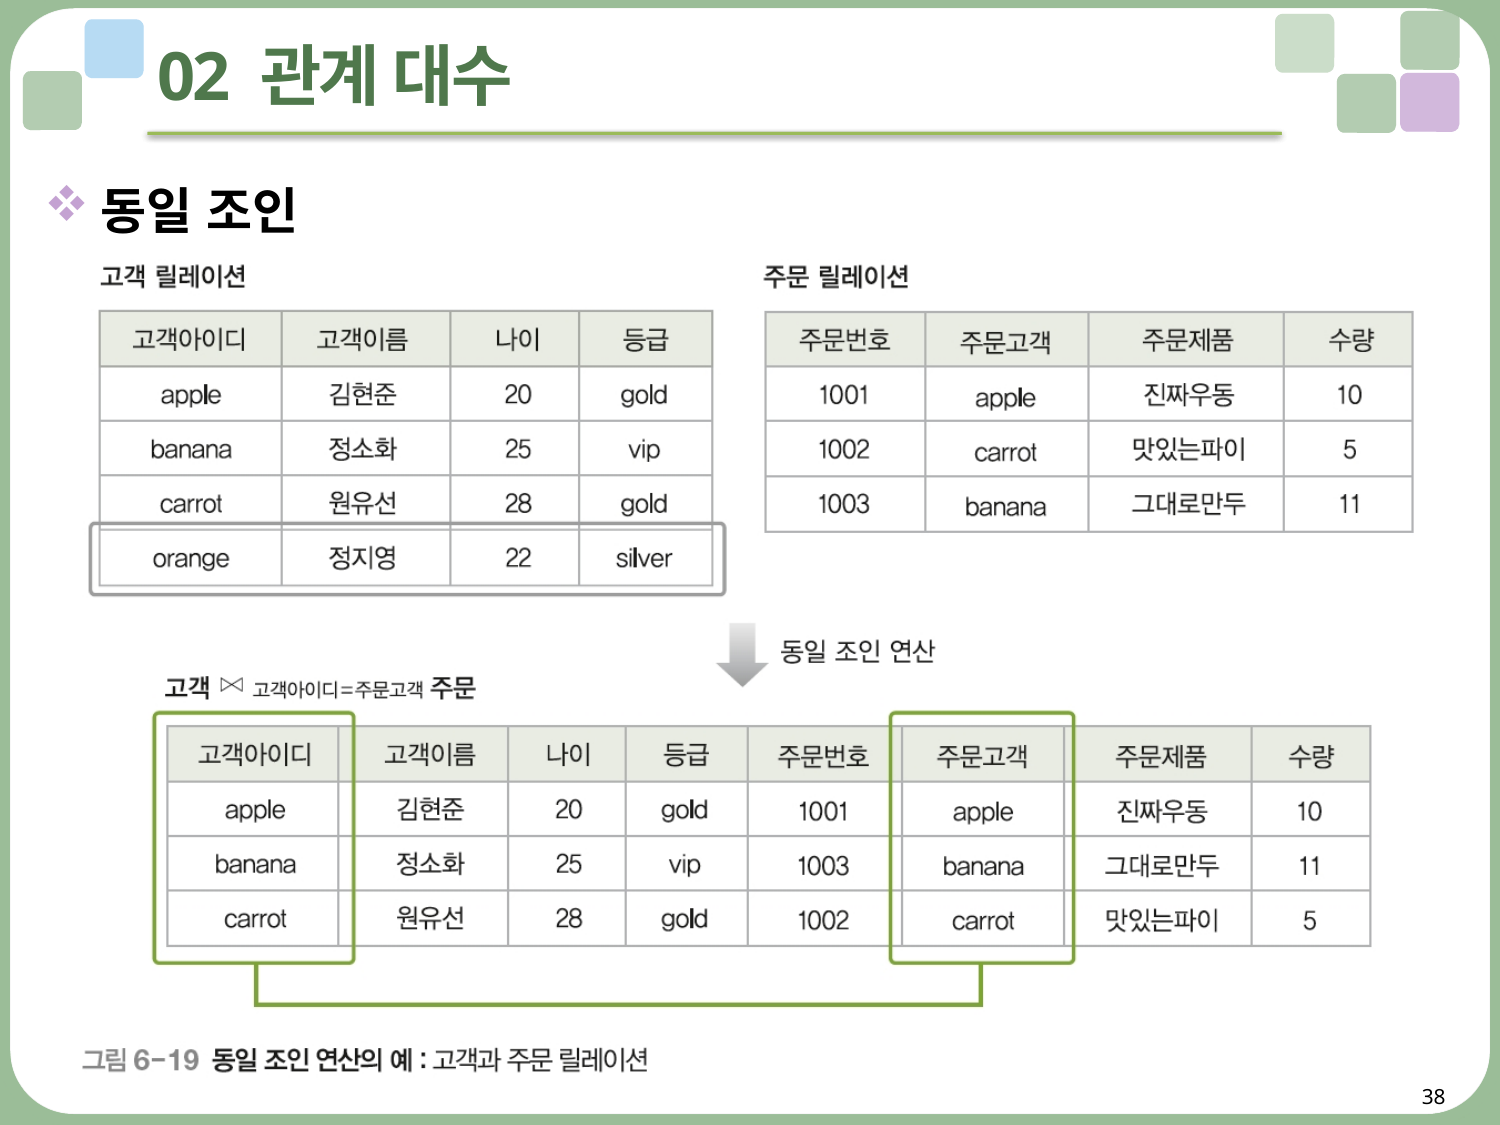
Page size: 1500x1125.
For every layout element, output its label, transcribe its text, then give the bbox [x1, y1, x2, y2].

picture [0, 0, 1500, 1125]
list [82, 251, 1437, 1087]
text_box 동일 조인 [29, 141, 1459, 1052]
title 02 관계 대수 [142, 25, 1459, 123]
